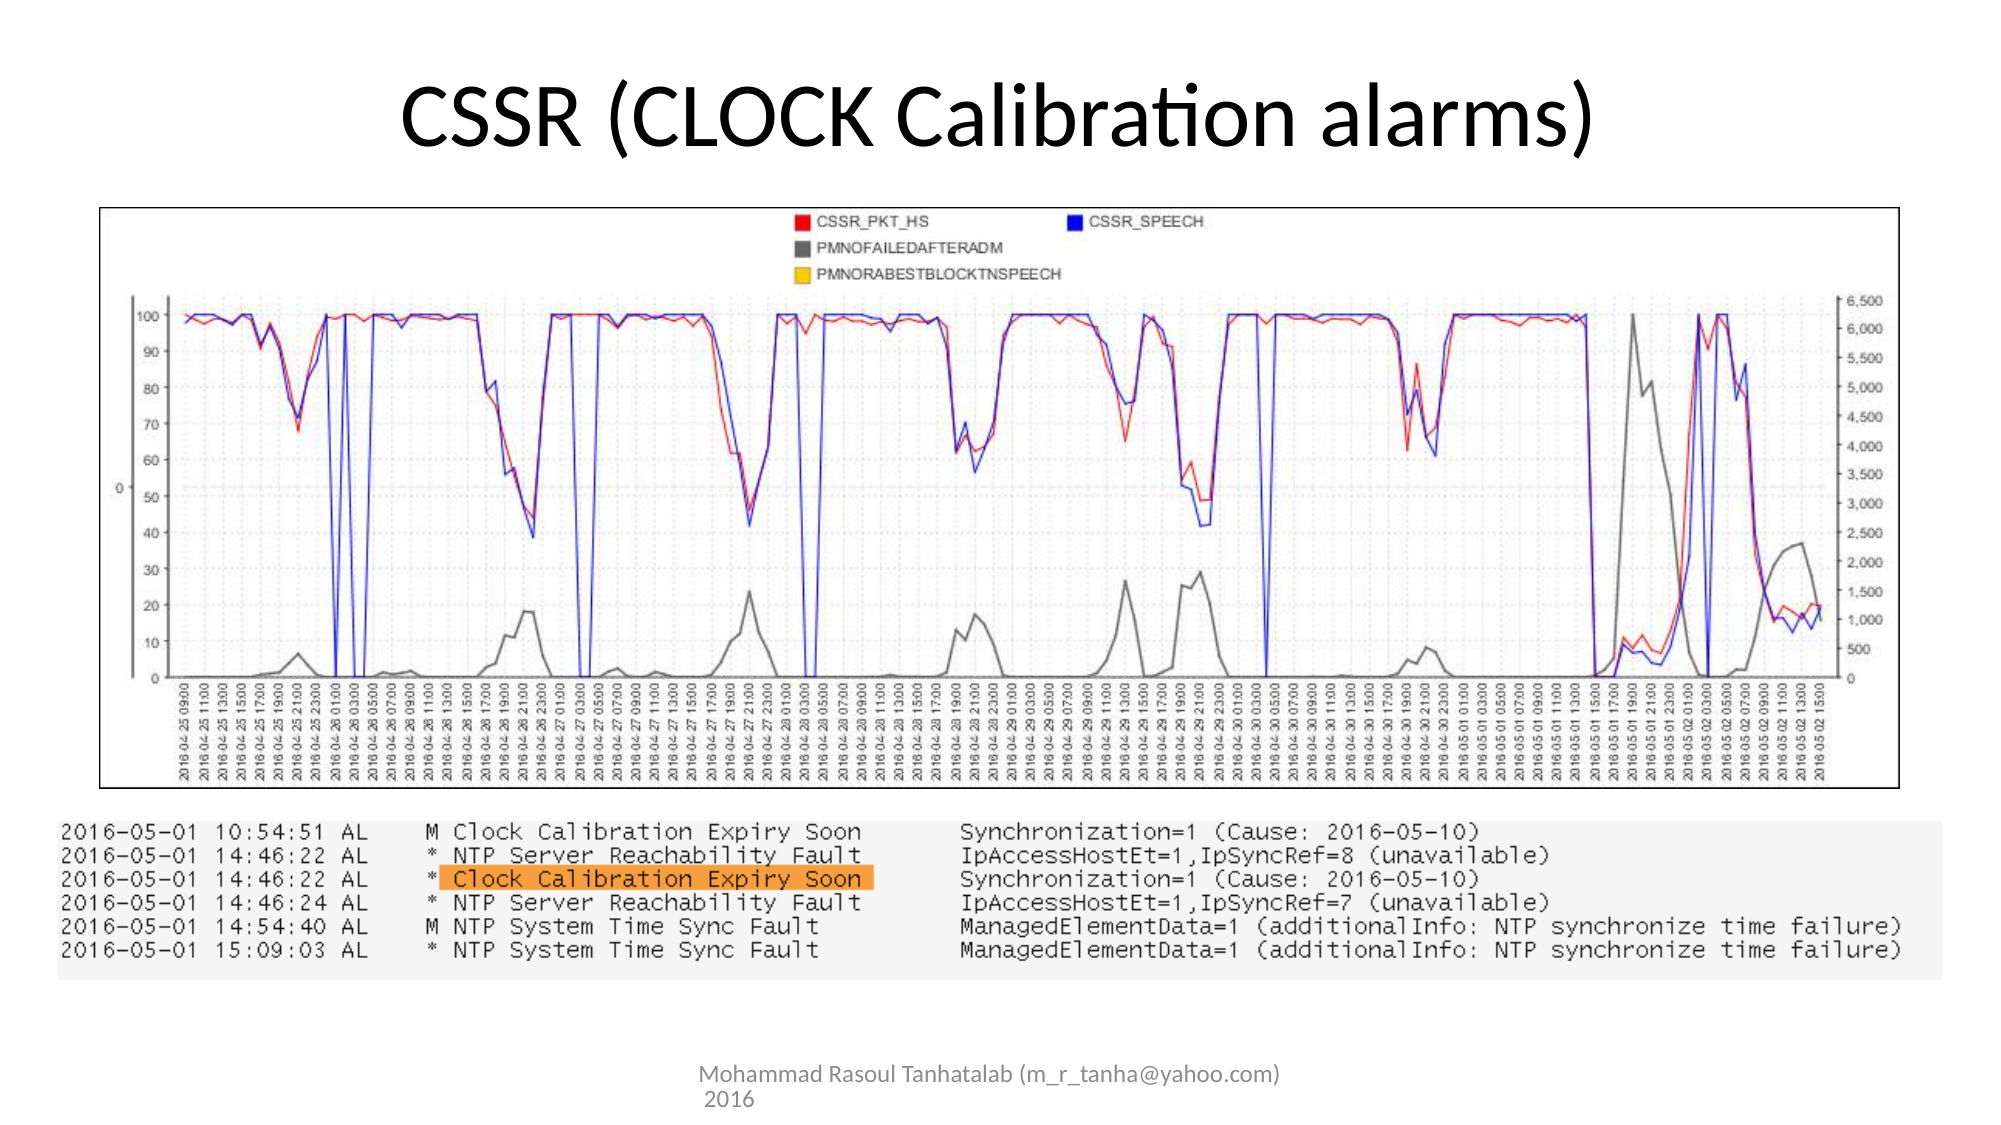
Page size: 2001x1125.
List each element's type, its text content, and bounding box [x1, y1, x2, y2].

title CSSR (CLOCK Calibration alarms) [99, 45, 1900, 175]
footer Mohammad Rasoul Tanhatalab (m_r_tanha@yahoo.com) 2016 [683, 1042, 1317, 1103]
picture [58, 821, 1942, 980]
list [99, 207, 1901, 789]
